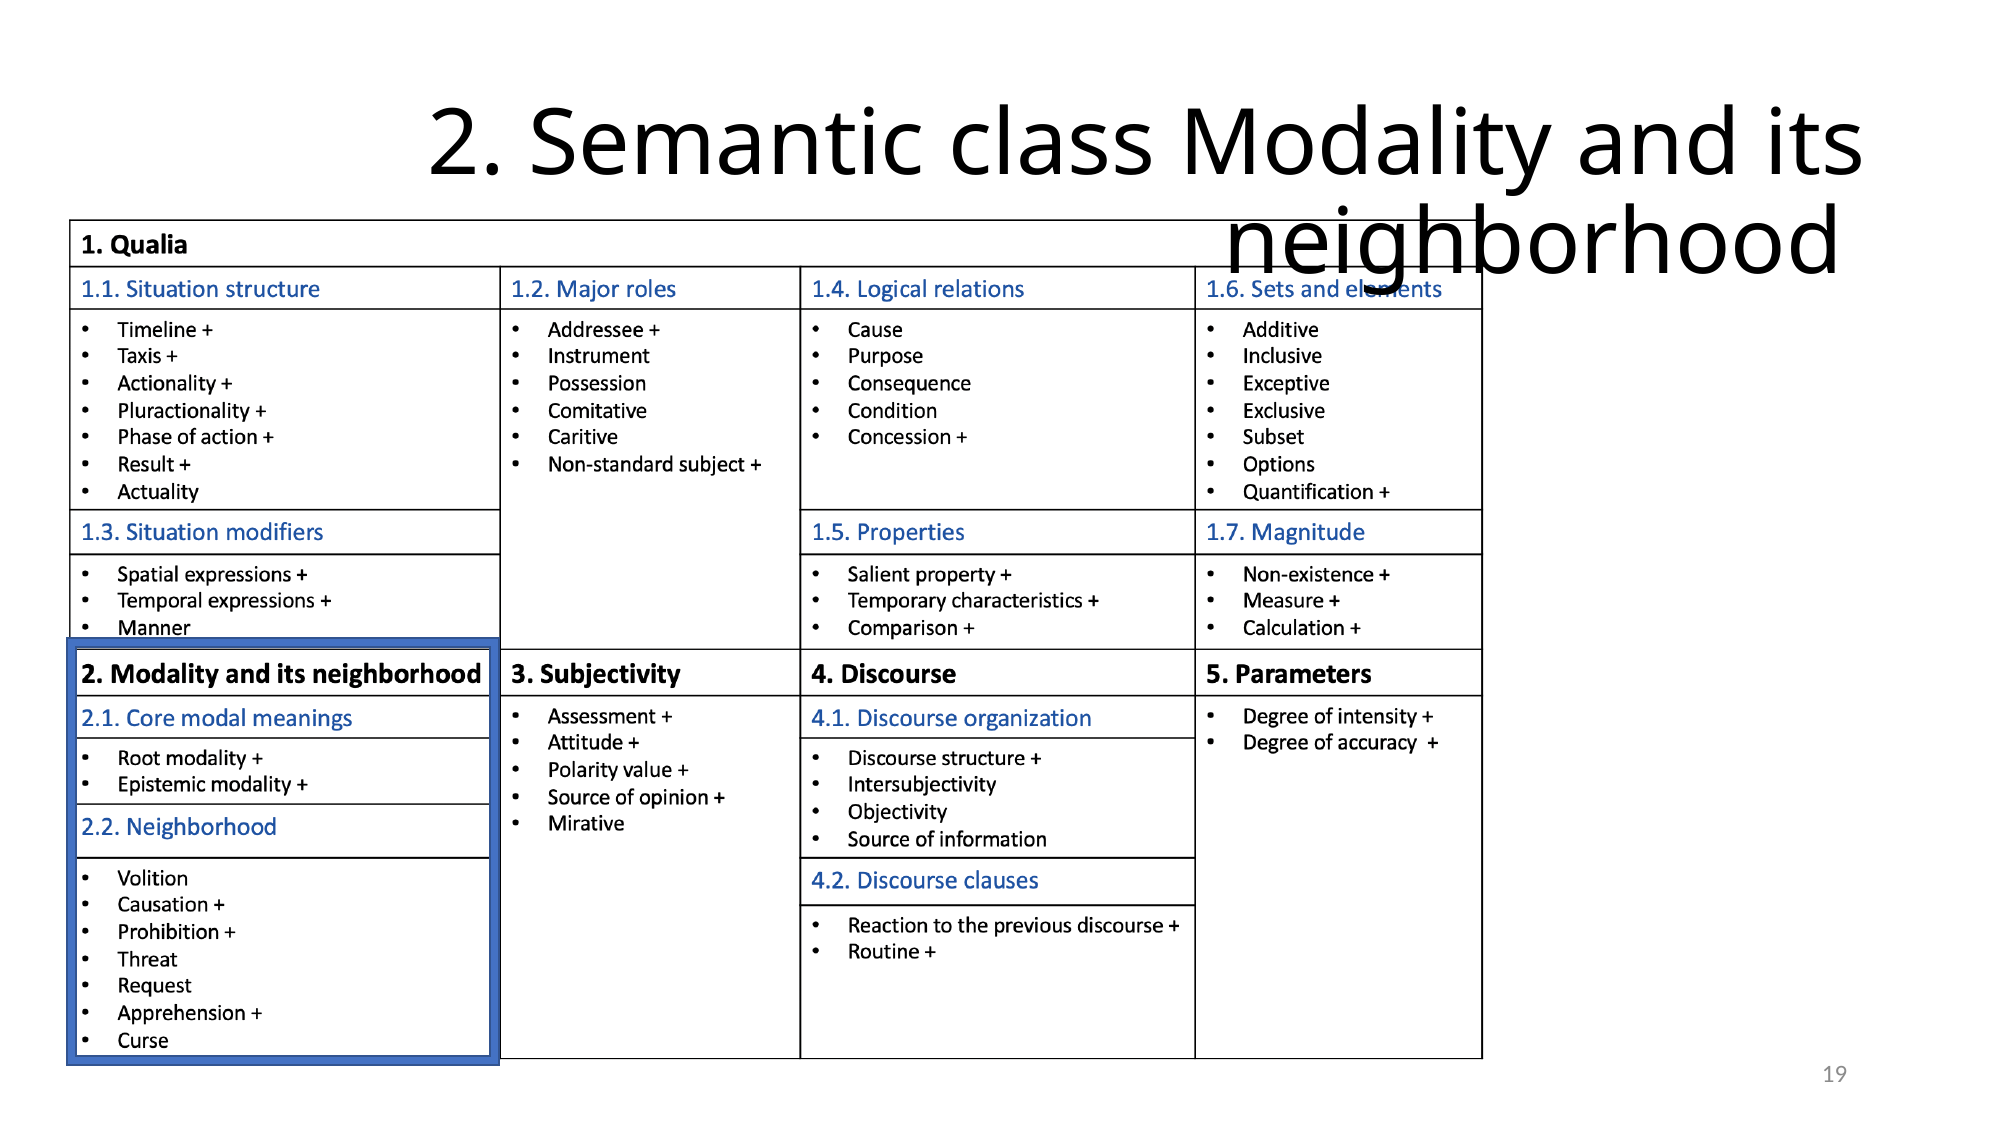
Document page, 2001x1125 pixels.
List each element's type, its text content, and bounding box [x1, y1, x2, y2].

slide_number 19 [1412, 1042, 1863, 1103]
picture [62, 212, 1491, 1069]
text_box [207, 59, 1933, 278]
text_box 2. Semantic class Modality and its neighborhood [67, 88, 1882, 175]
